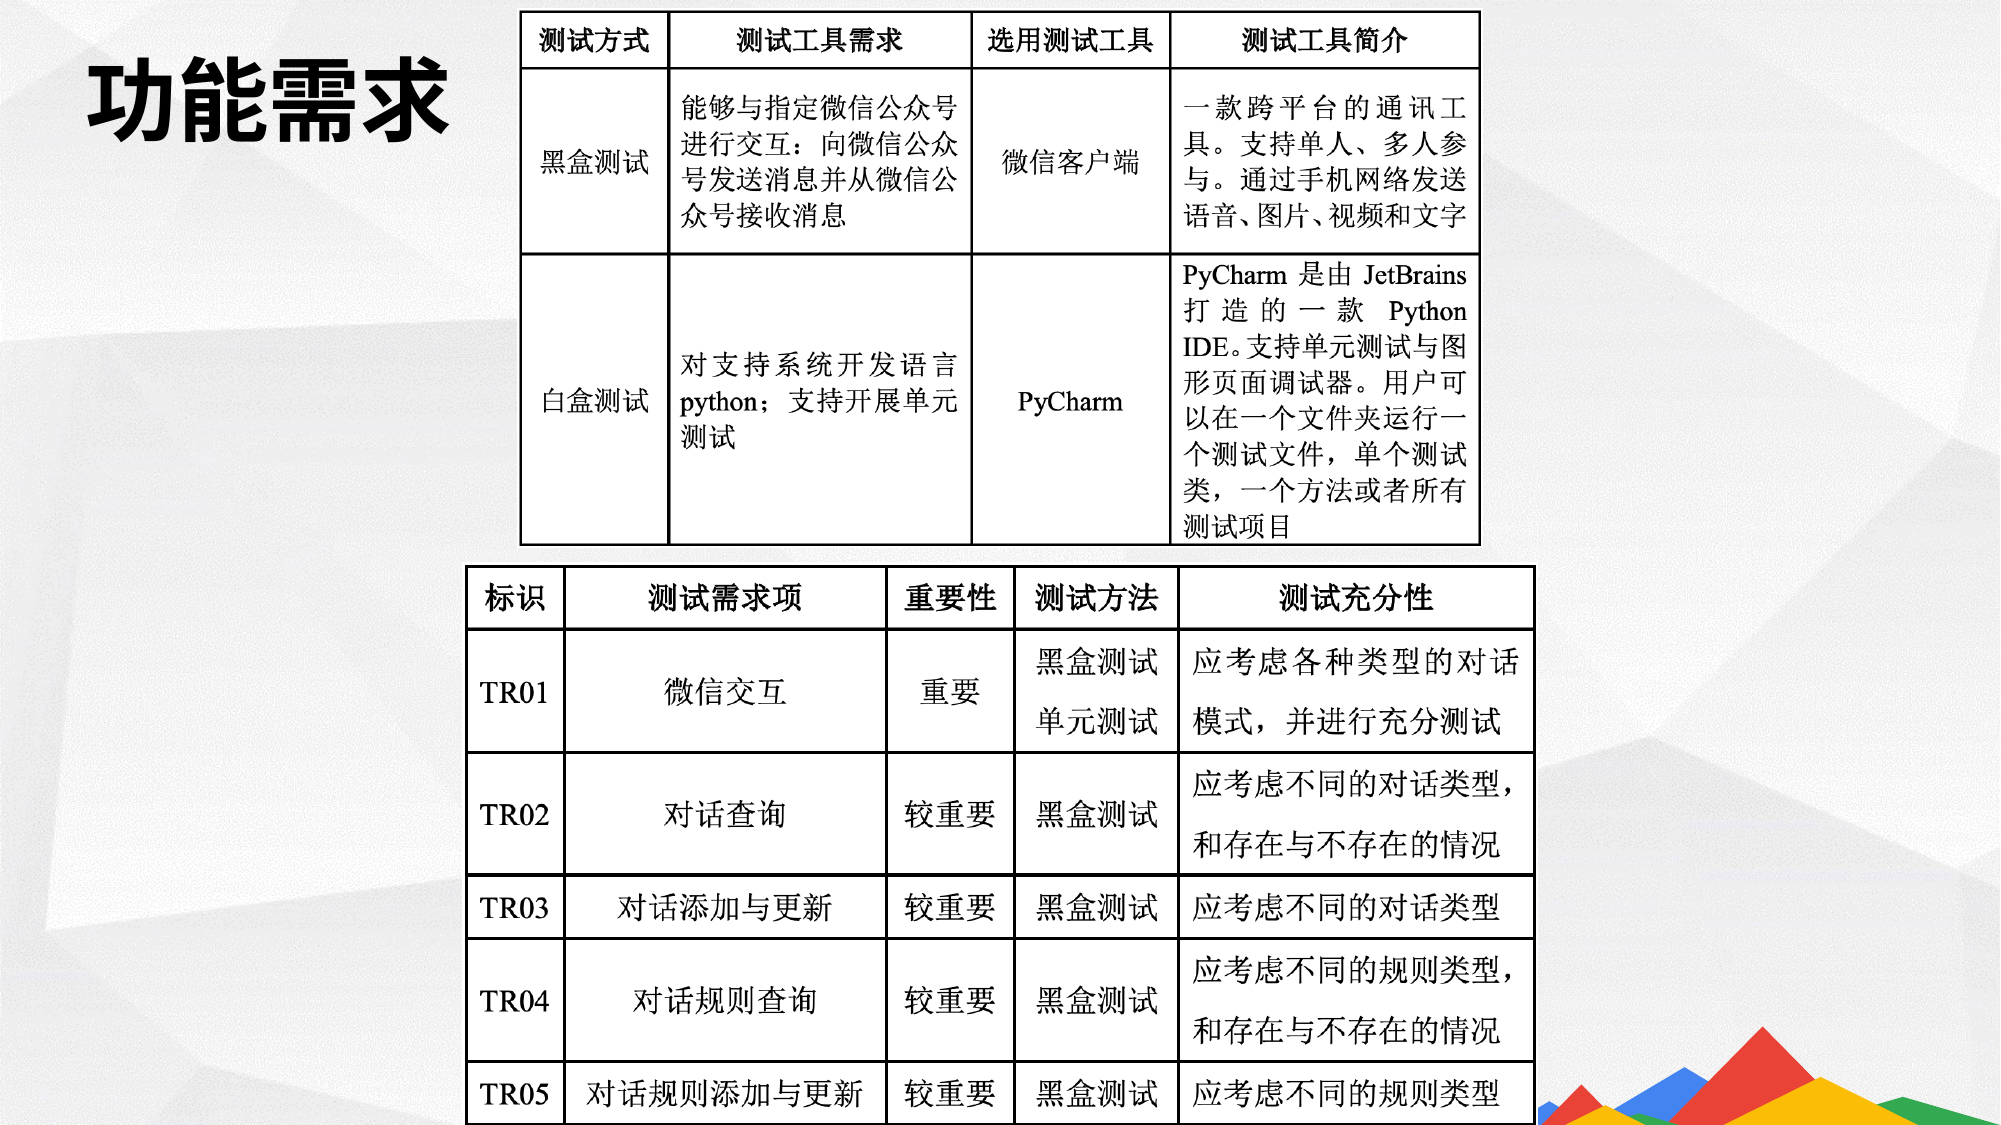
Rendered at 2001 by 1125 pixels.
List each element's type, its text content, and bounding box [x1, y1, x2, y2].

text_box 功能需求 [70, 35, 517, 162]
picture [0, 0, 2001, 1125]
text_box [1538, 1026, 2000, 1125]
